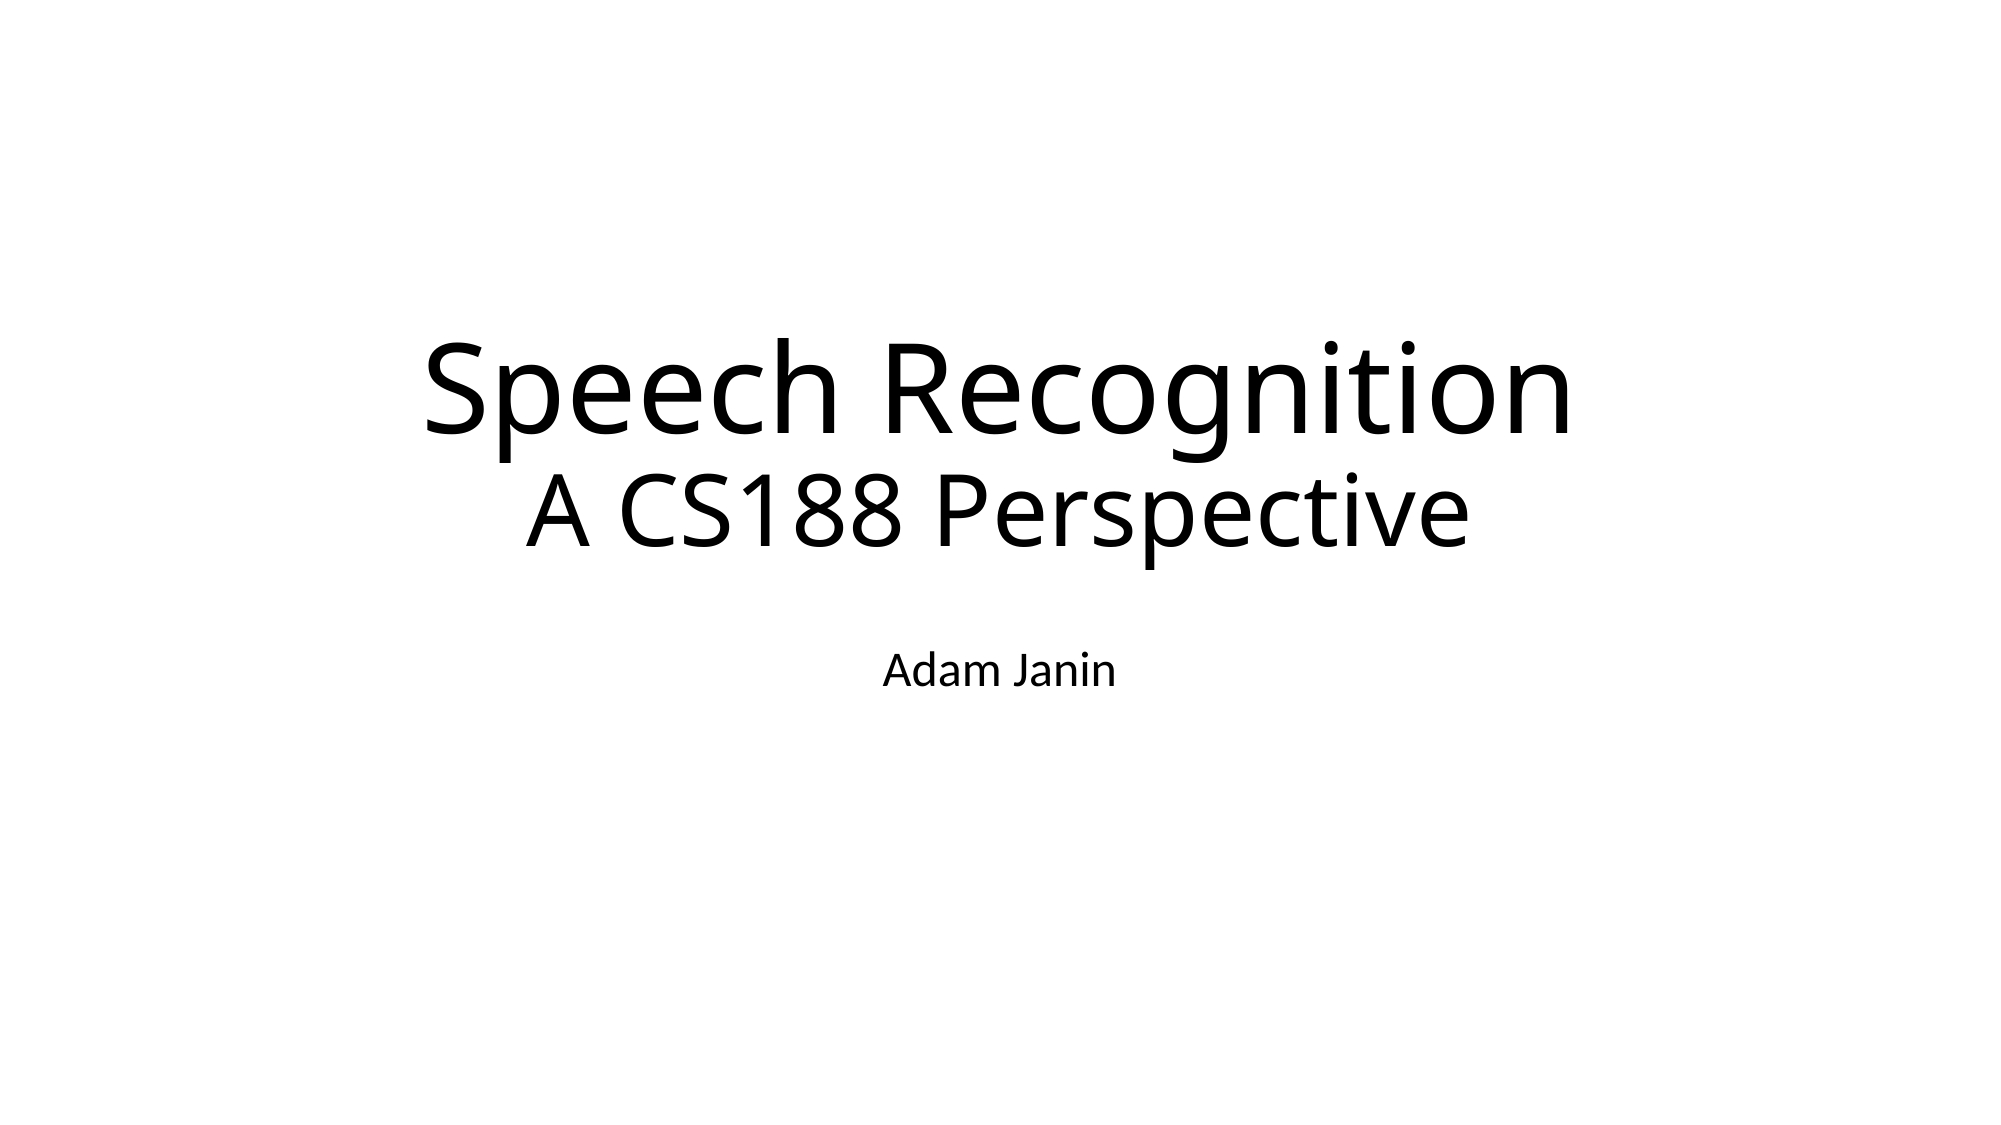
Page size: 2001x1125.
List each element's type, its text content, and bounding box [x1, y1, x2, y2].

subtitle Adam Janin [249, 635, 1750, 907]
title Speech Recognition A CS188 Perspective [249, 184, 1750, 576]
